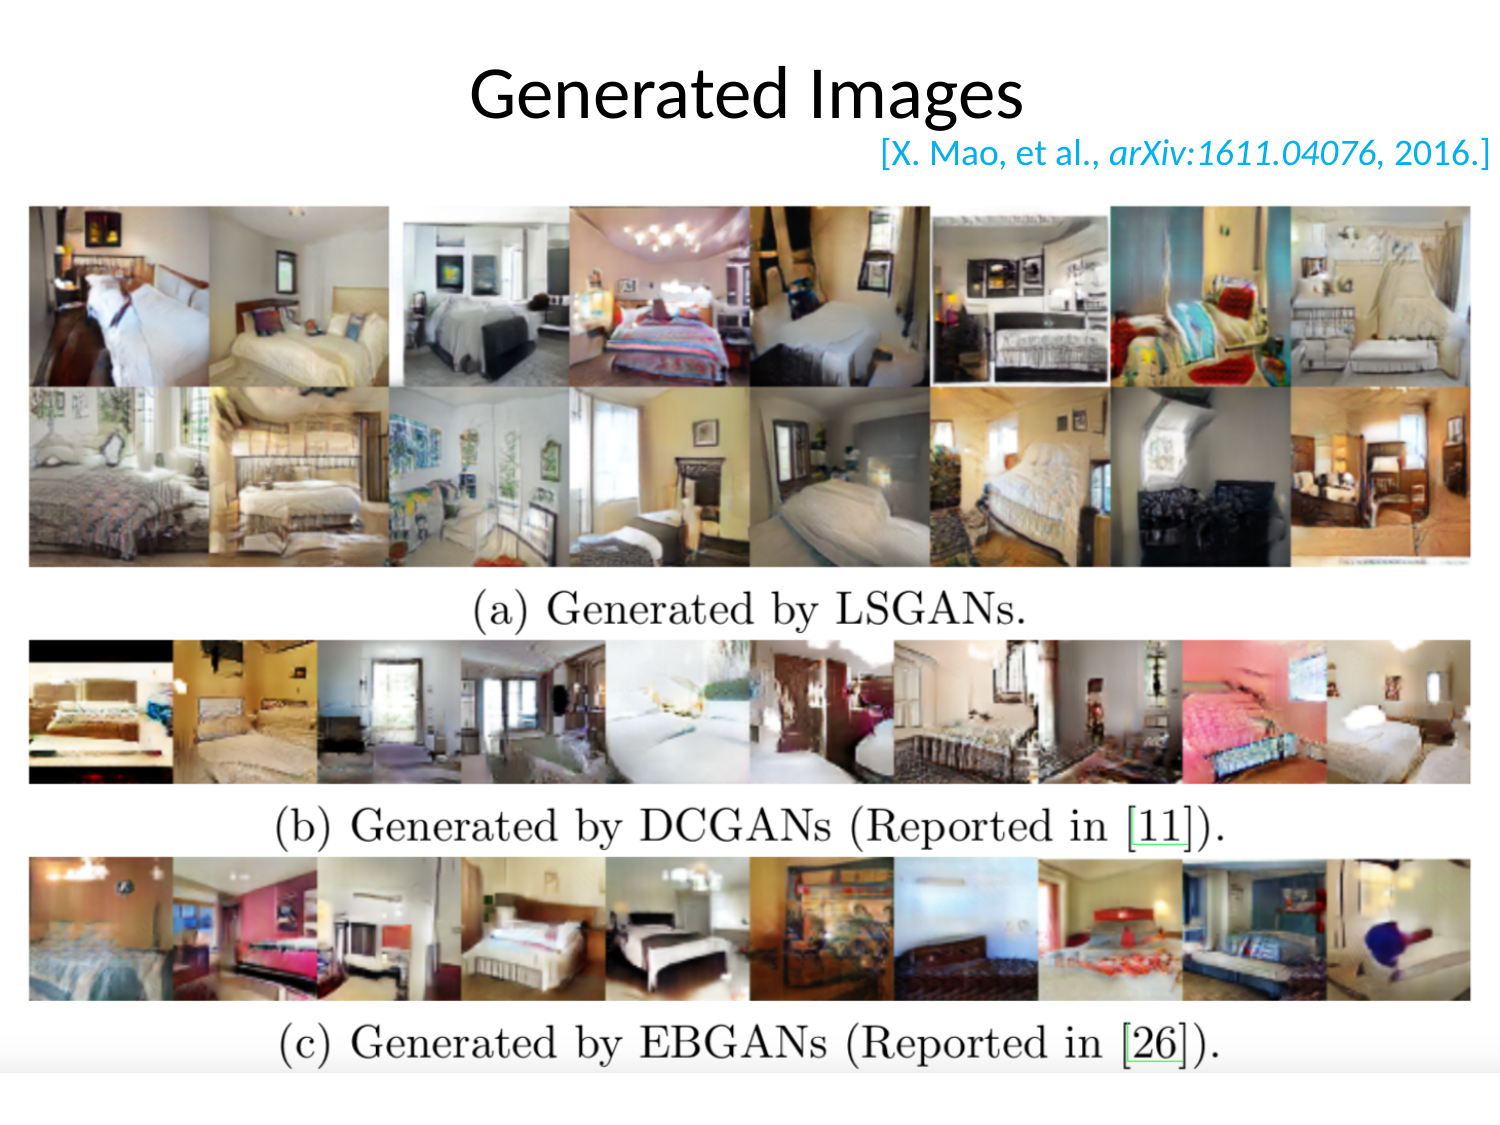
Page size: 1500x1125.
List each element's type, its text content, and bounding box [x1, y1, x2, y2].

picture [0, 190, 1500, 1073]
text_box [X. Mao, et al., arXiv:1611.04076, 2016.] [755, 120, 1500, 181]
text_box Generated Images [0, 36, 1495, 141]
